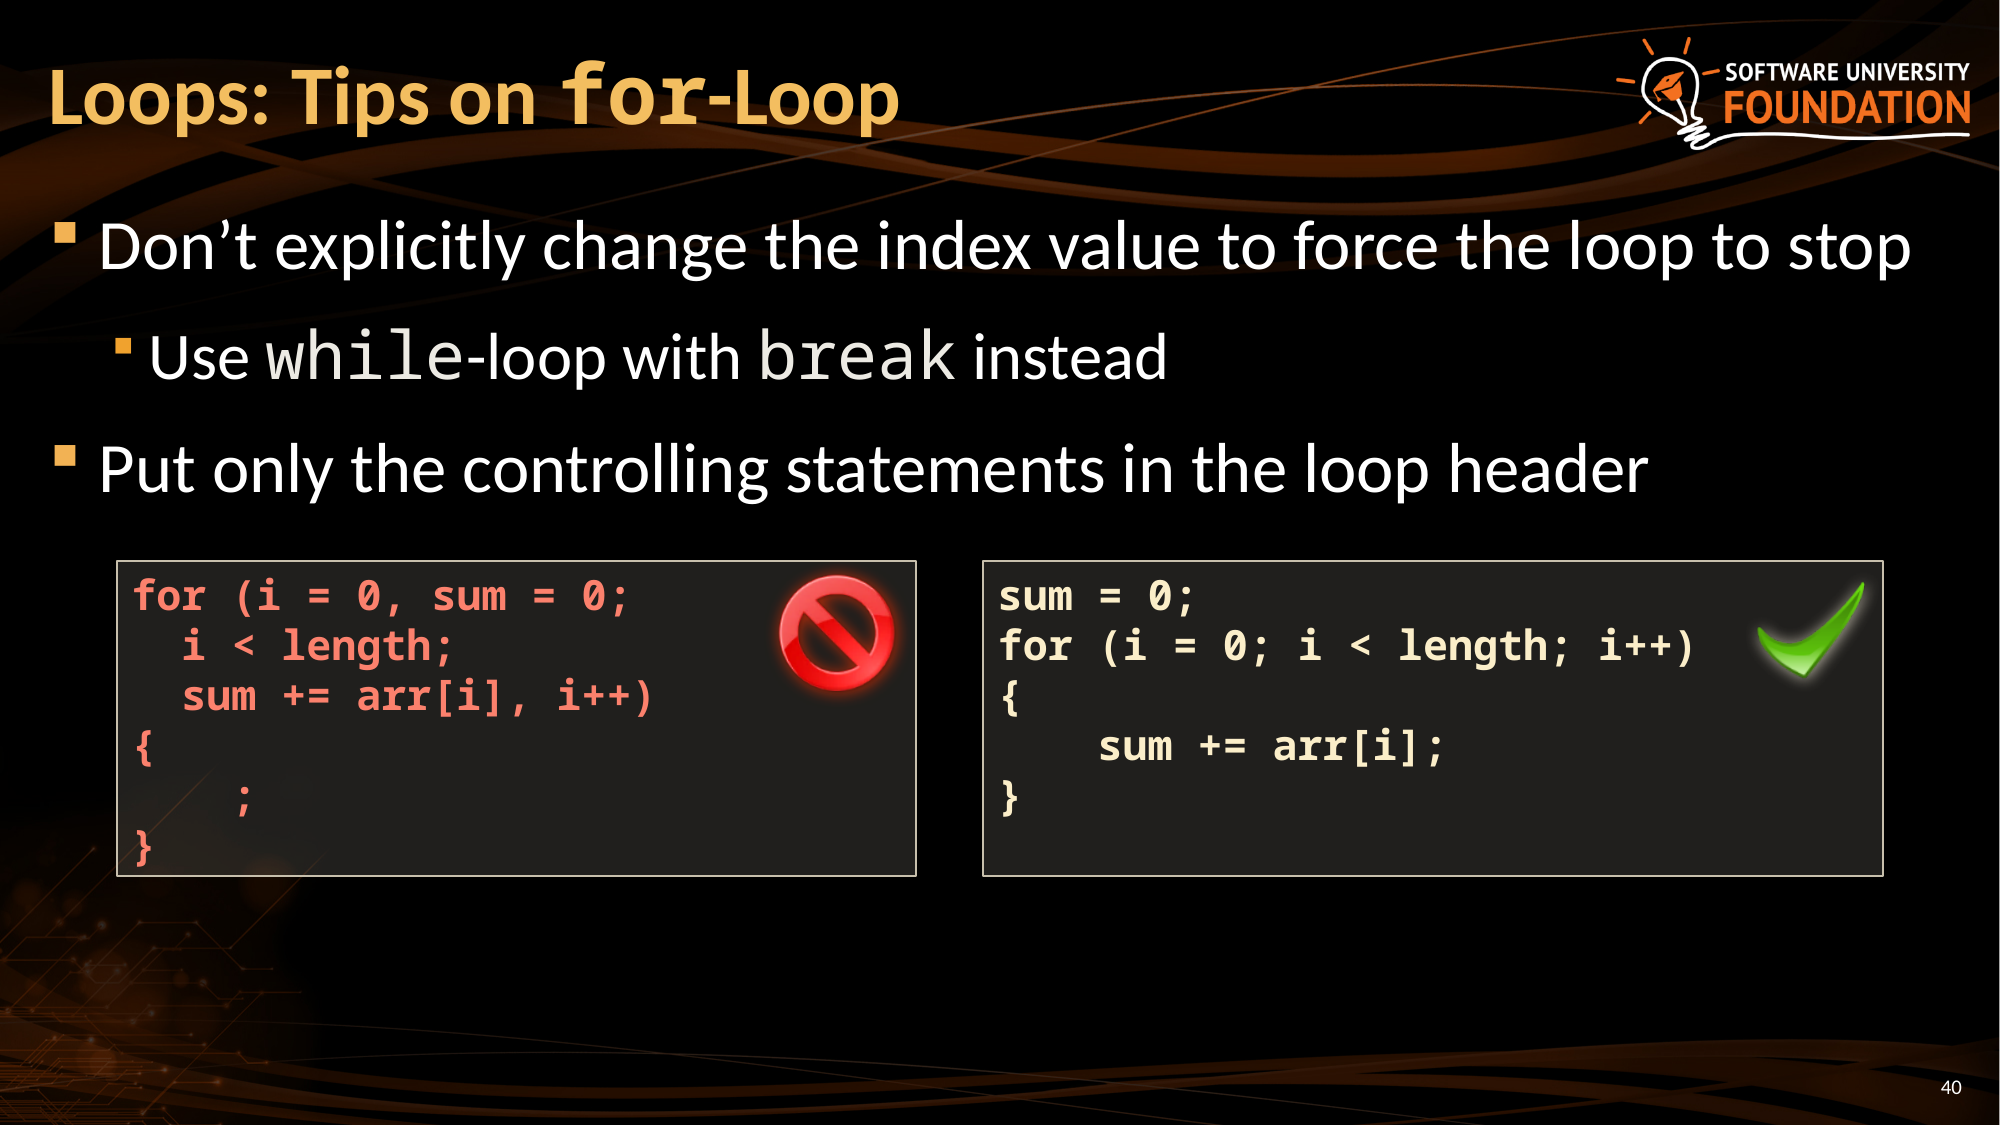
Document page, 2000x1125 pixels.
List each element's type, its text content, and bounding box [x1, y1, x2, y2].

text_box sum = 0; for (i = 0; i < length; i++) { sum += arr[i]; } [983, 561, 1883, 877]
list Don’t explicitly change the index value to force the loop to stop Use while-loop with break instead Put only the controlling statements in the loop header [31, 188, 1968, 1103]
title Avoid Deep Nesting of Blocks [768, 564, 909, 704]
list Deep nesting of conditional statements and loops makes the code unclear More than 2-3 levels is too deep Deeply nested code is complex and hard to read and understand Usually you can extract portions of the code in separate methods This simplifies the logic of the code Using good method name makes the code self-documenting [772, 568, 906, 701]
picture [0, 0, 2000, 1125]
title Loops: Tips on for-Loop [30, 6, 1602, 189]
text_box for (i = 0, sum = 0; i < length; sum += arr[i], i++) { ; } [116, 561, 917, 877]
